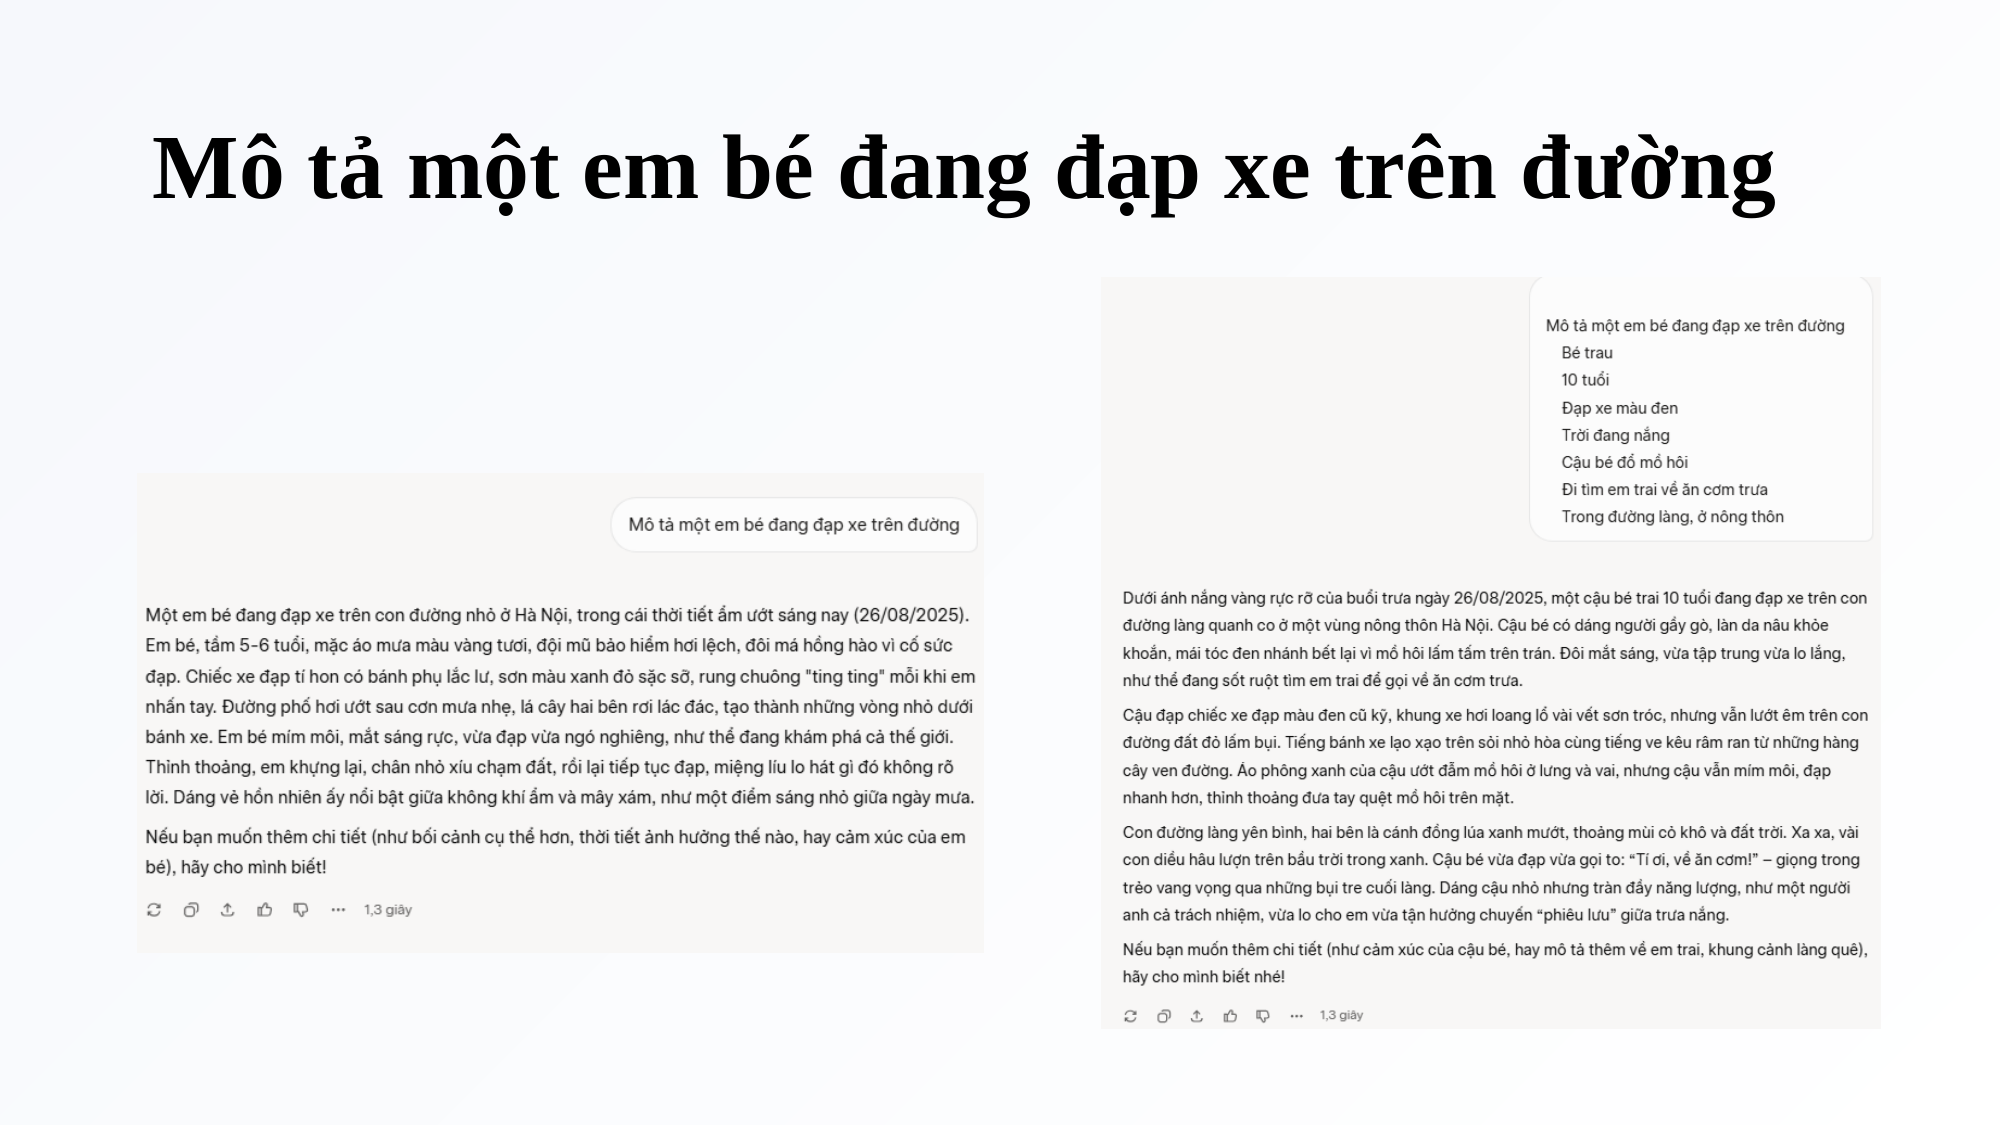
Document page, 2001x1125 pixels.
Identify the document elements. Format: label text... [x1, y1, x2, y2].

title Mô tả một em bé đang đạp xe trên đường [137, 59, 1863, 278]
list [137, 473, 984, 953]
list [1101, 277, 1881, 1030]
